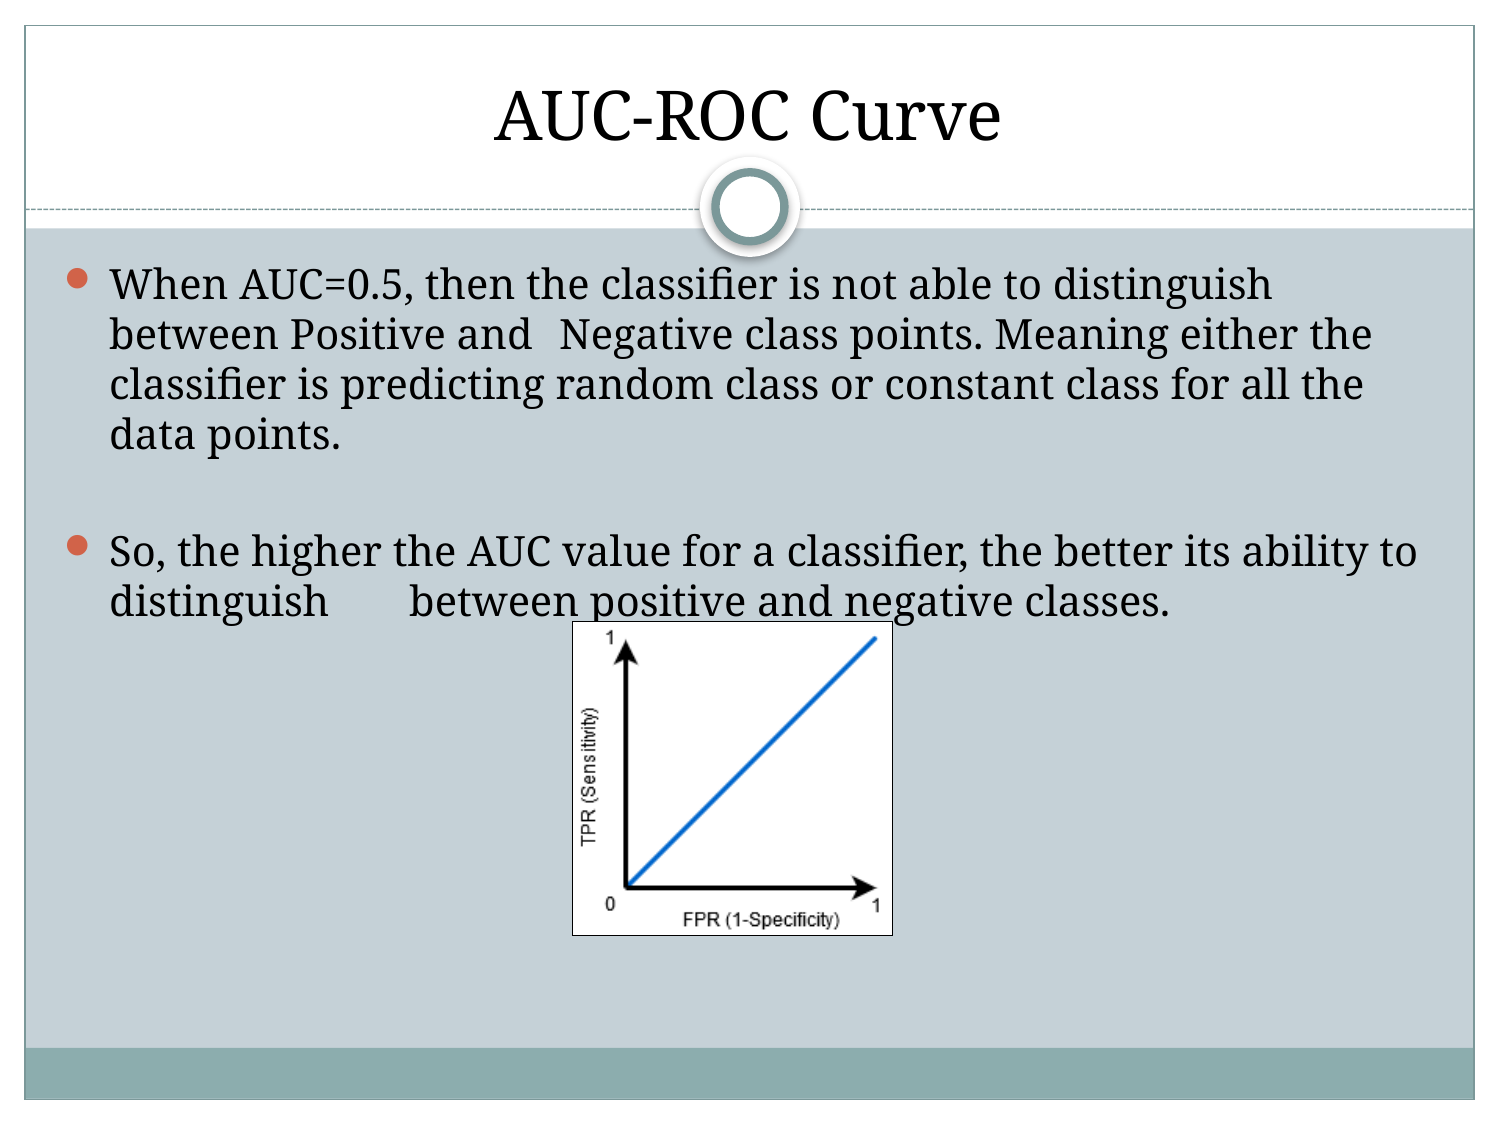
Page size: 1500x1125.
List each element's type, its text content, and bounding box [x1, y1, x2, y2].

title AUC-ROC Curve [49, 37, 1450, 162]
list When AUC=0.5, then the classifier is not able to distinguish between Positive and Negative class points. Meaning either the classifier is predicting random class or constant class for all the data points. So, the higher the AUC value for a classifier, the better its ability to distinguish between positive and negative classes. [49, 250, 1445, 1001]
picture [572, 621, 893, 936]
